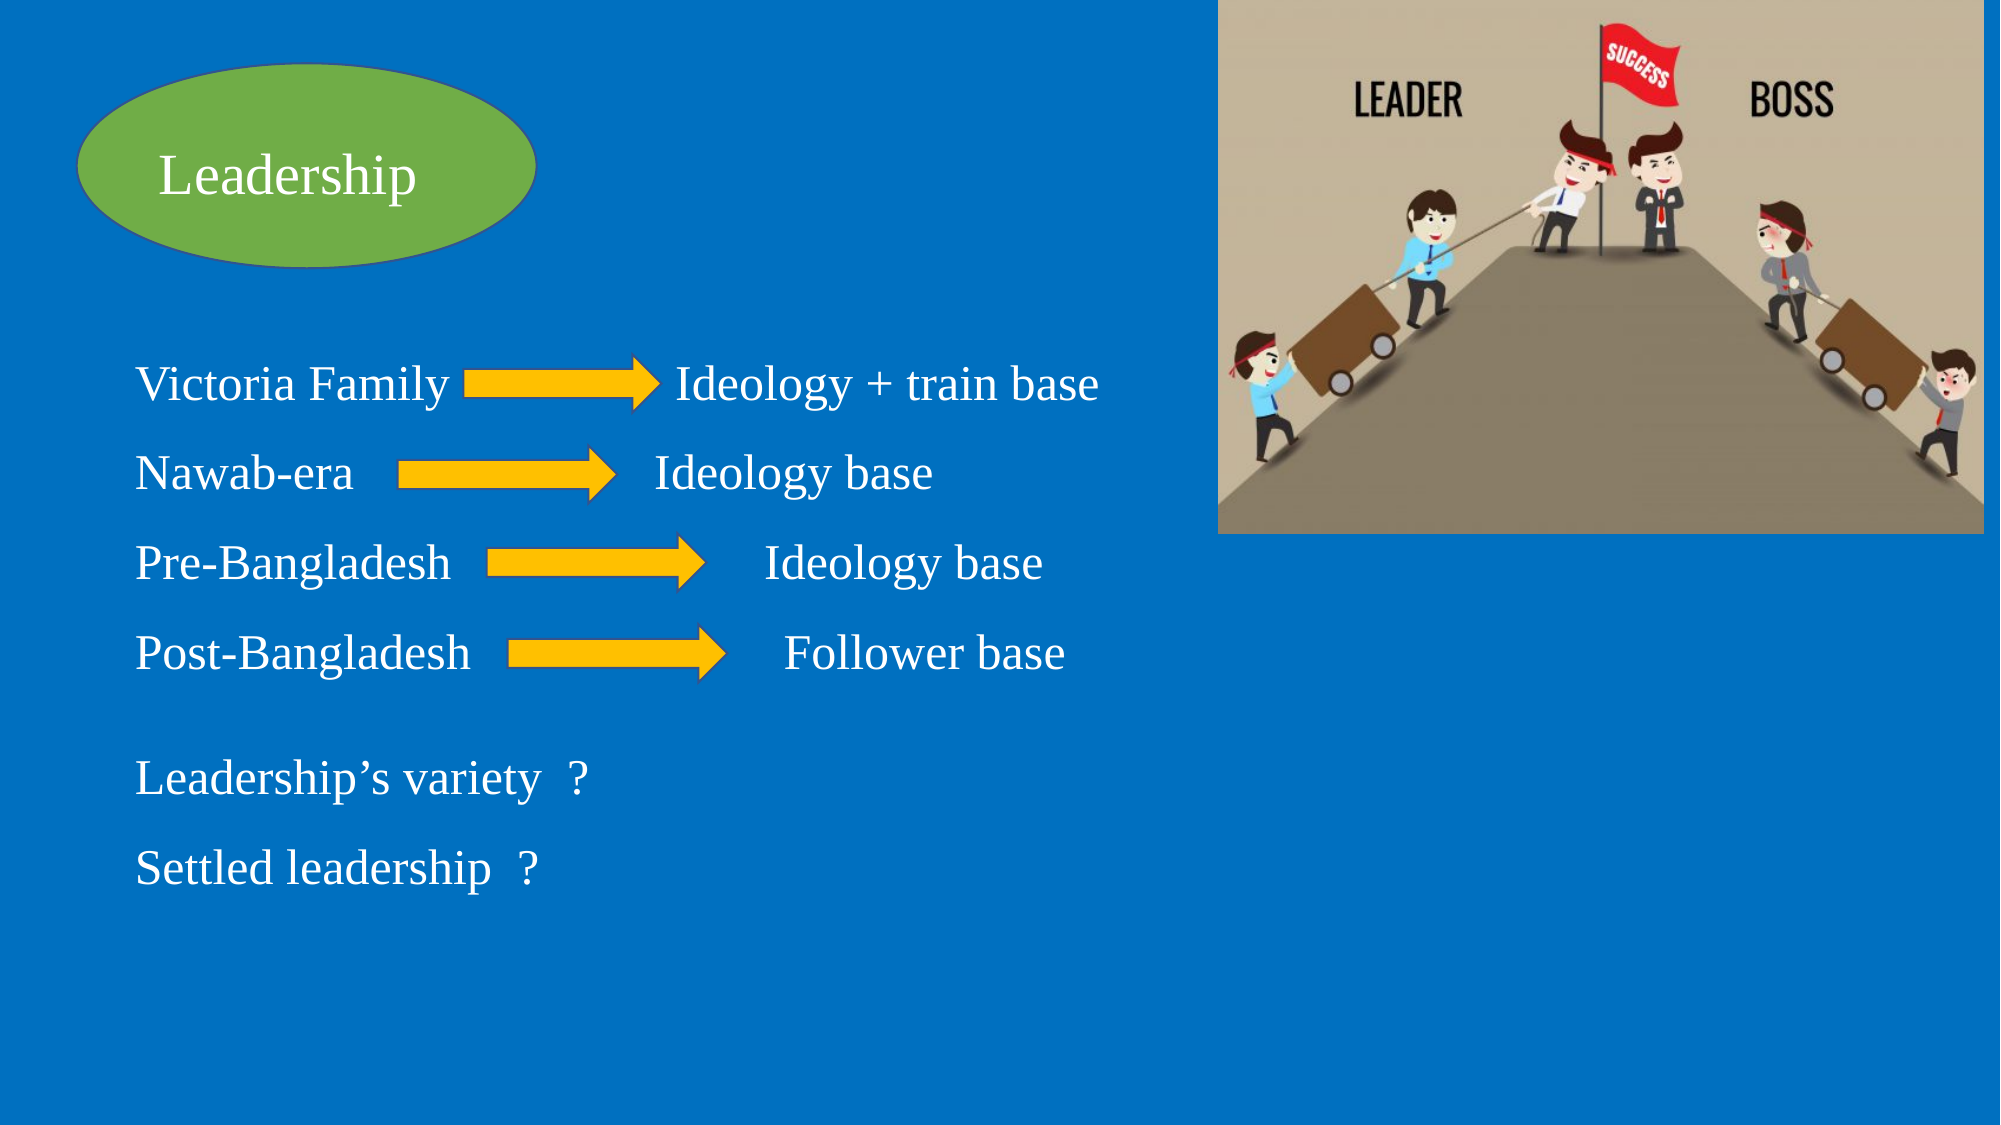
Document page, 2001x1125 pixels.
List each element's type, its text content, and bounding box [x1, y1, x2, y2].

text_box Leadership’s variety ? Settled leadership ? [120, 727, 1120, 902]
text_box Victoria Family Ideology + train base Nawab-era Ideology base Pre-Bangladesh Ideology base Post-Bangladesh Follower base [120, 333, 1120, 687]
text_box Leadership [75, 62, 538, 270]
picture [1218, 0, 1984, 534]
text_box [485, 530, 709, 595]
text_box [396, 442, 619, 507]
text_box [506, 621, 729, 686]
text_box [462, 351, 664, 416]
